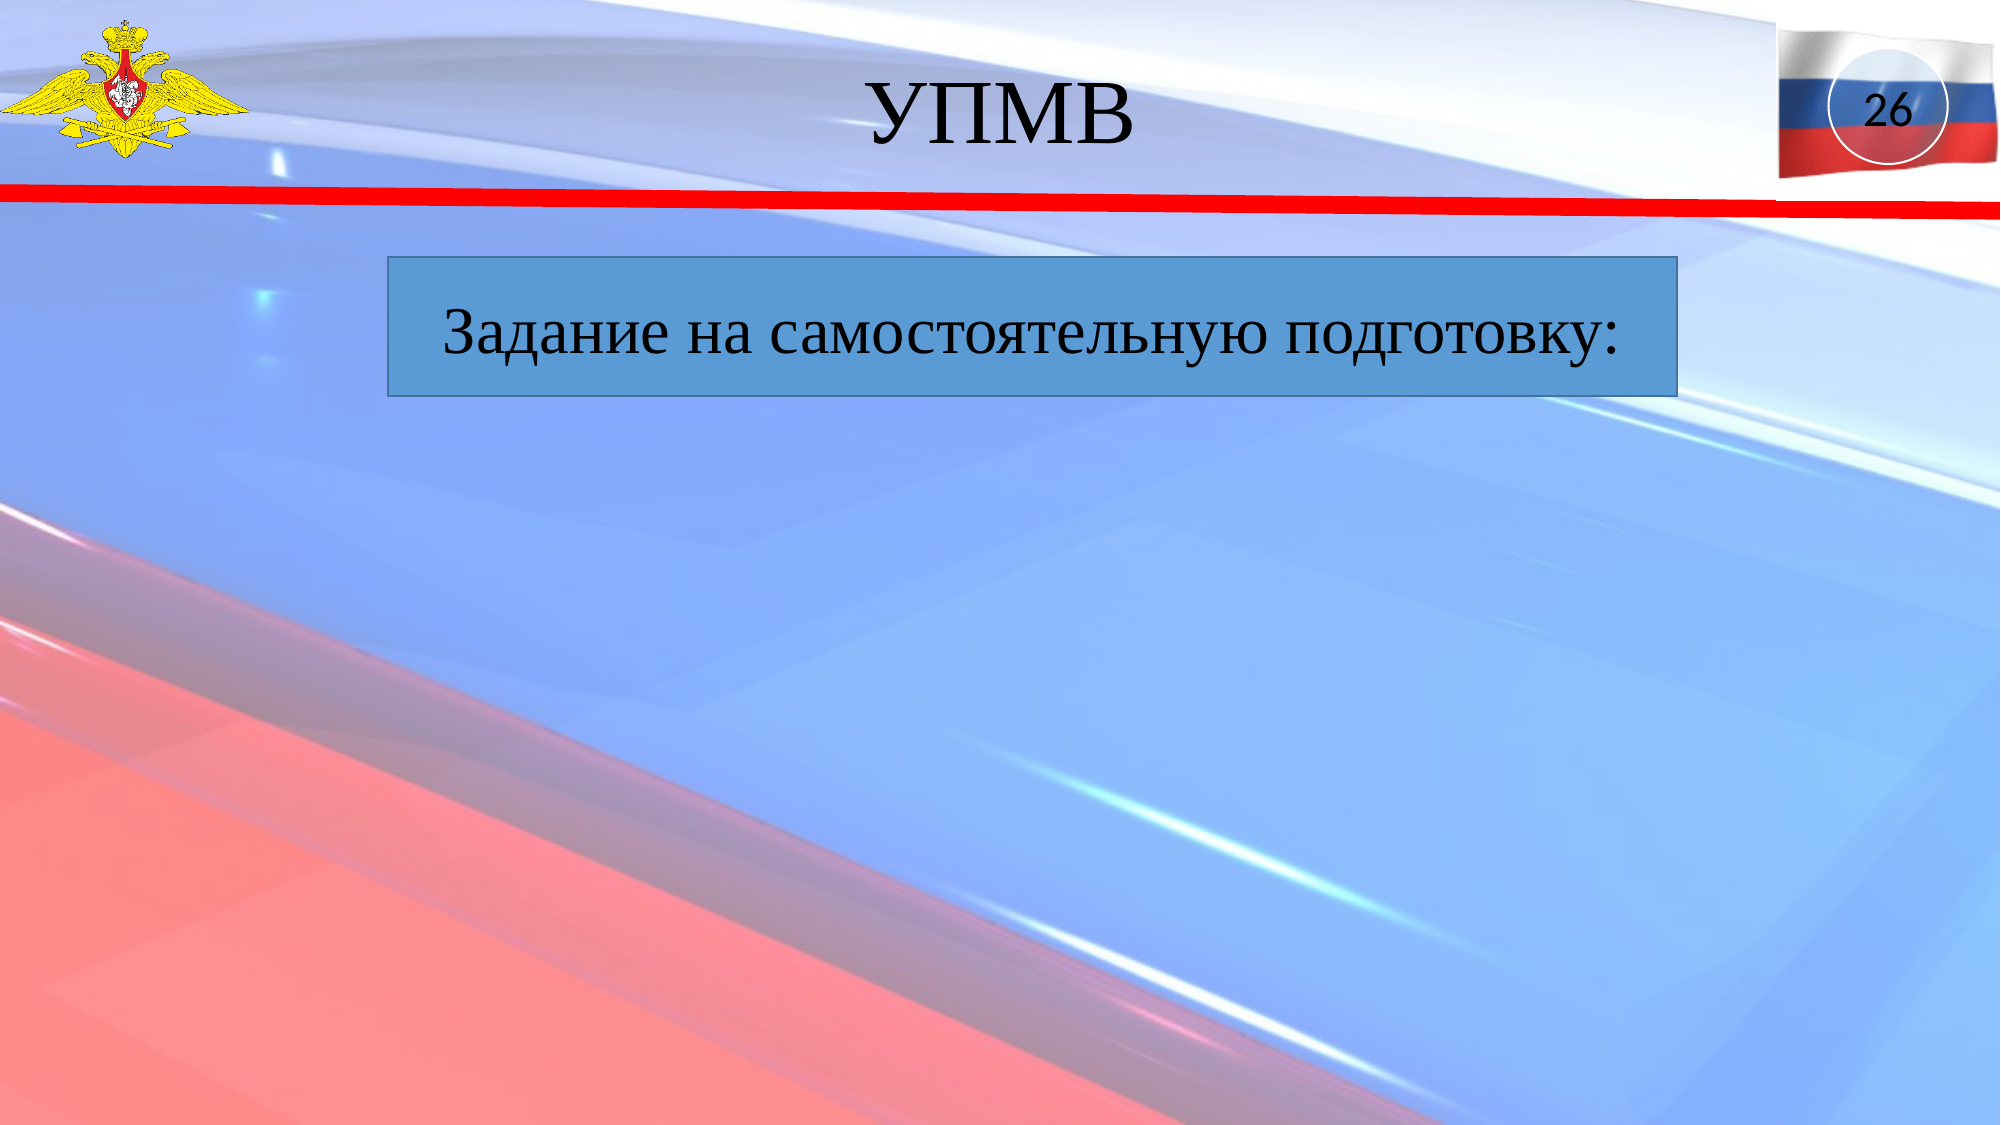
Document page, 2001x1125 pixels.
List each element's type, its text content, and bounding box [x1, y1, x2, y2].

title УПМВ [137, 211, 1863, 278]
picture [0, 0, 250, 190]
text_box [0, 193, 2000, 211]
text_box Задание на самостоятельную подготовку: [387, 256, 1678, 397]
picture [1776, 7, 2000, 201]
title УПМВ [250, 59, 1776, 193]
